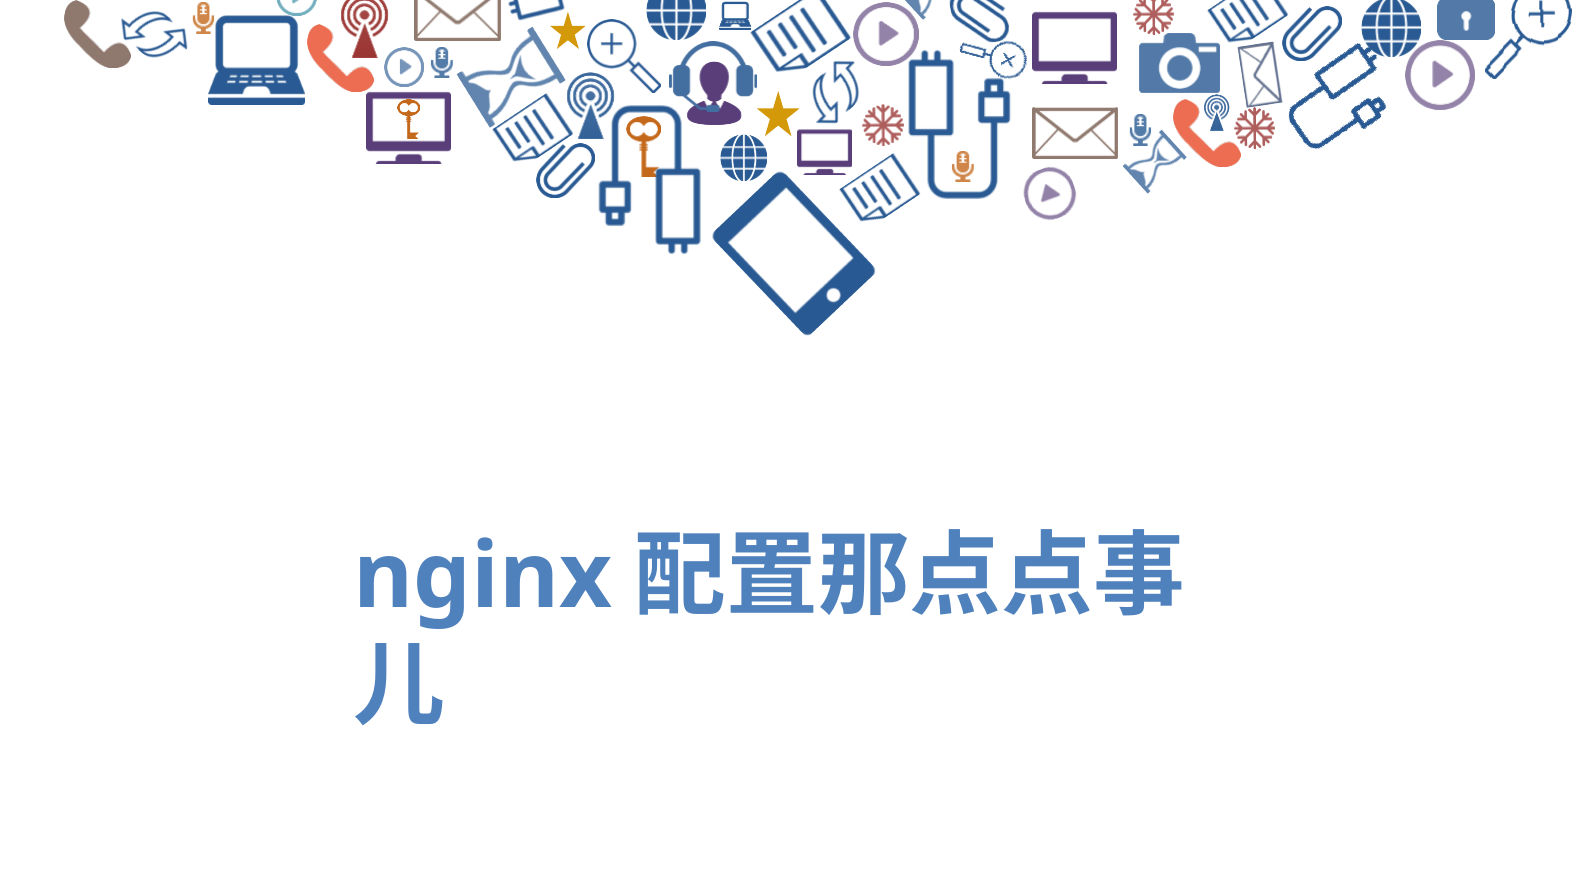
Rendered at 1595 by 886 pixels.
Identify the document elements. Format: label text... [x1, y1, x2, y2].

text_box nginx配置那点点事儿 [341, 510, 1275, 742]
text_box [63, 0, 1578, 339]
